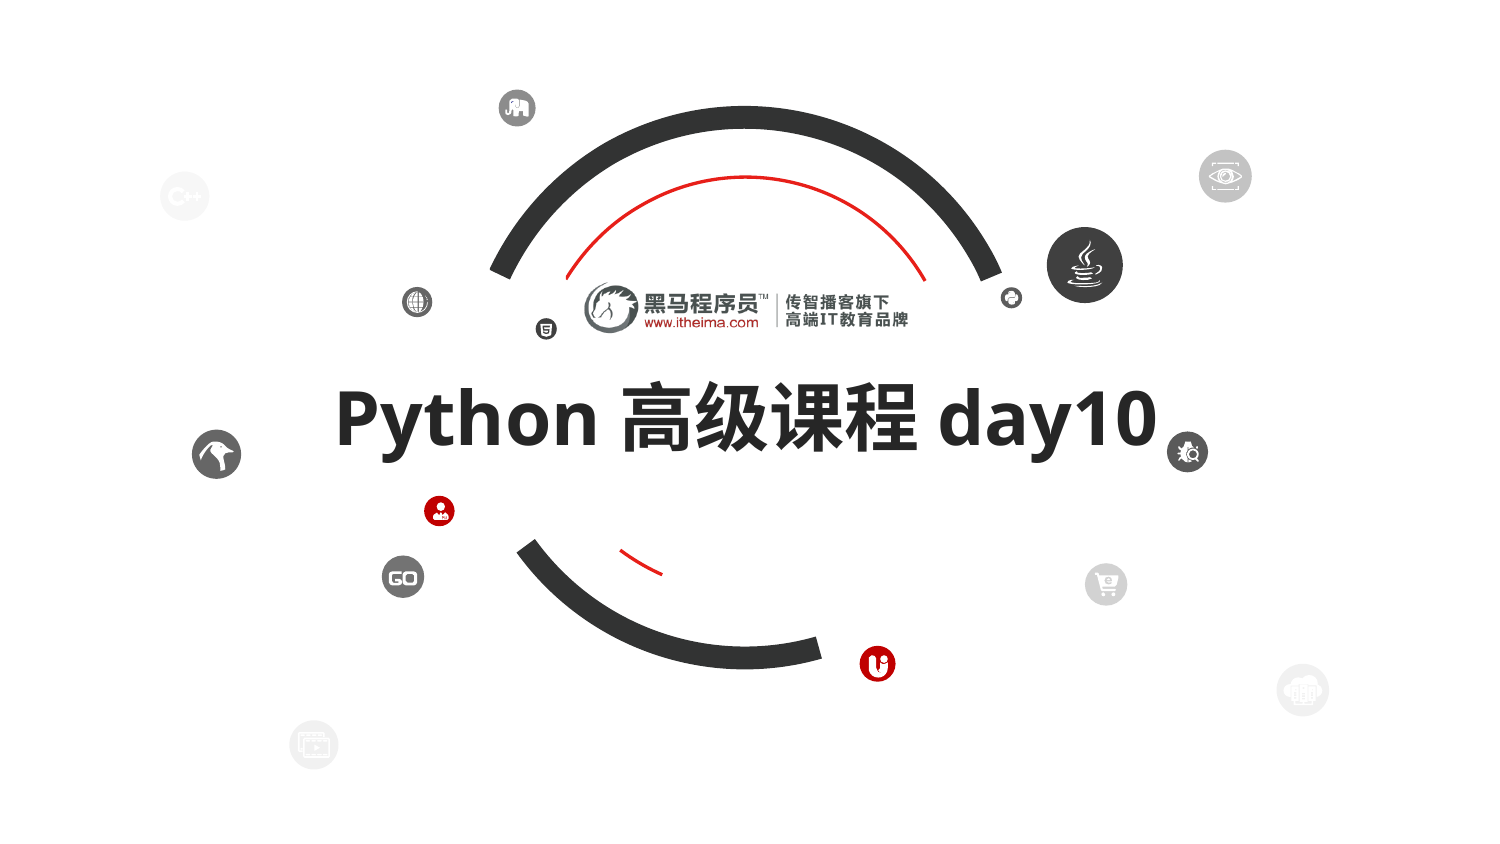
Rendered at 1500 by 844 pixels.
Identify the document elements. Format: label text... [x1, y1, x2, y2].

picture [567, 259, 925, 357]
text_box Python高级课程day10 [319, 363, 1174, 469]
